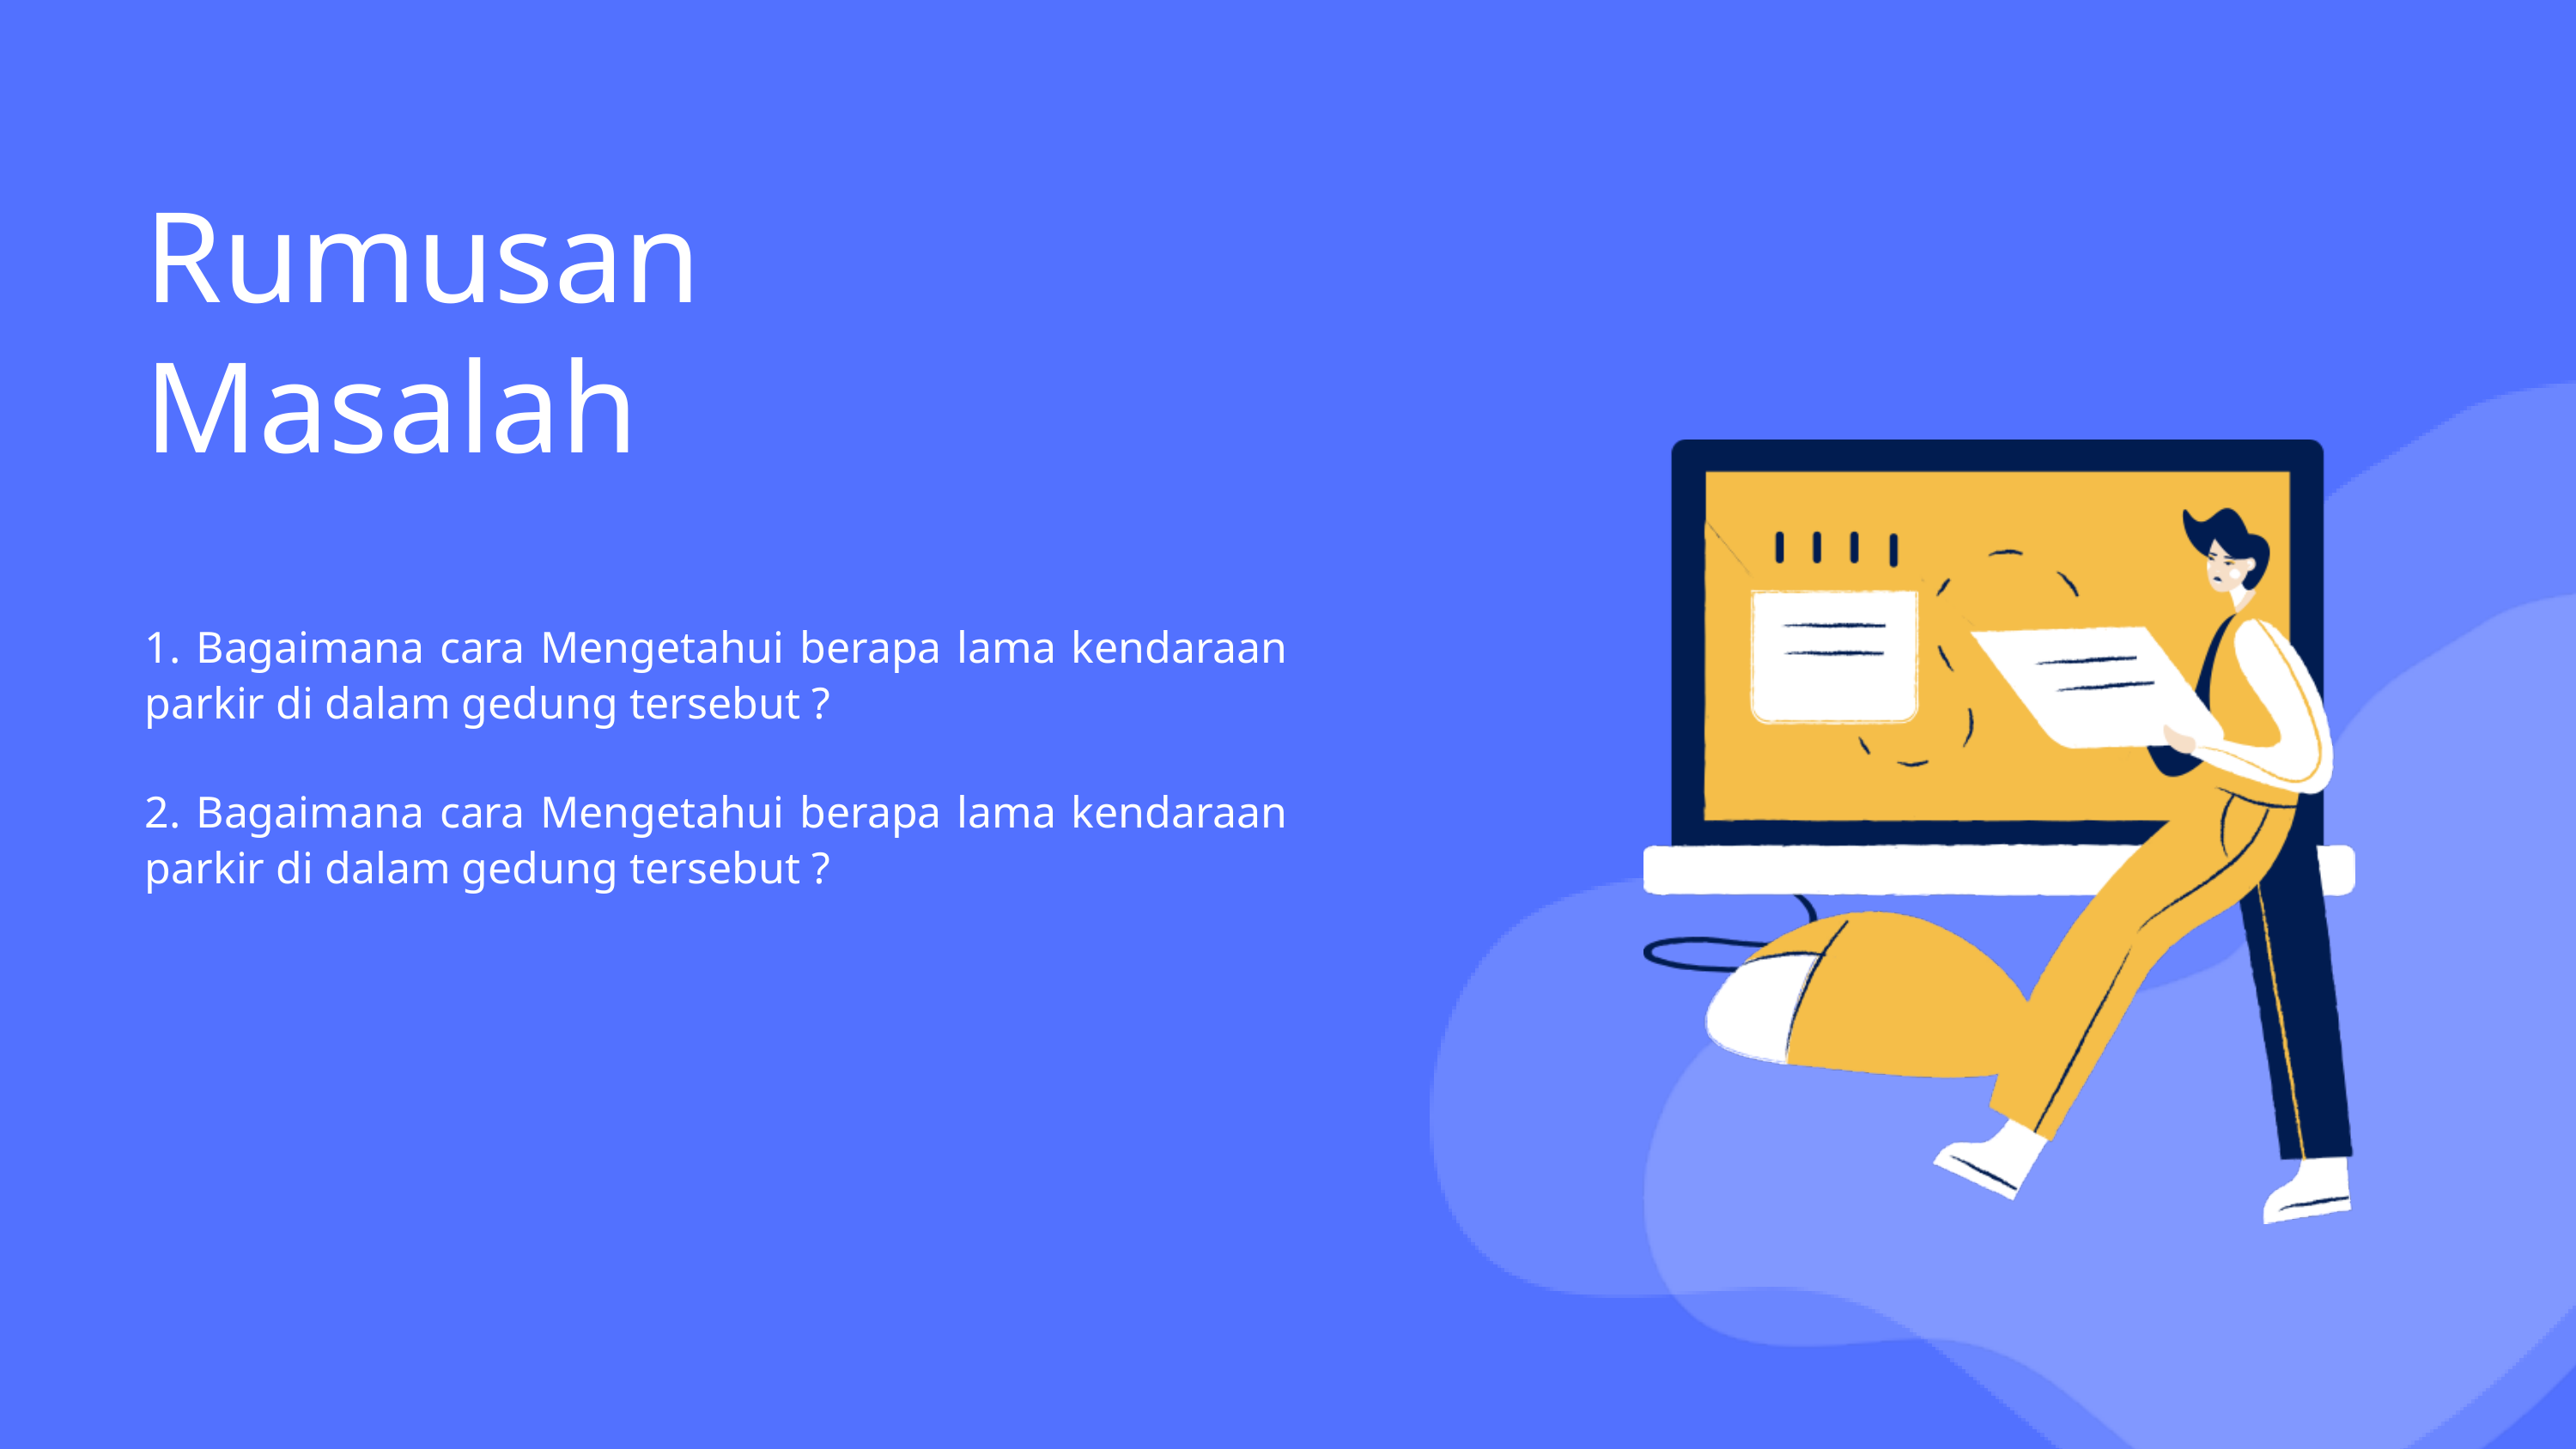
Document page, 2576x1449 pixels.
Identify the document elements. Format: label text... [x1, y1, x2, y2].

text_box 1. Bagaimana cara Mengetahui berapa lama kendaraan parkir di dalam gedung tersebut ? [144, 615, 1289, 728]
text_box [1422, 376, 2576, 1449]
text_box 2. Bagaimana cara Mengetahui berapa lama kendaraan parkir di dalam gedung tersebut ? [144, 780, 1289, 893]
text_box Rumusan Masalah [144, 177, 876, 478]
